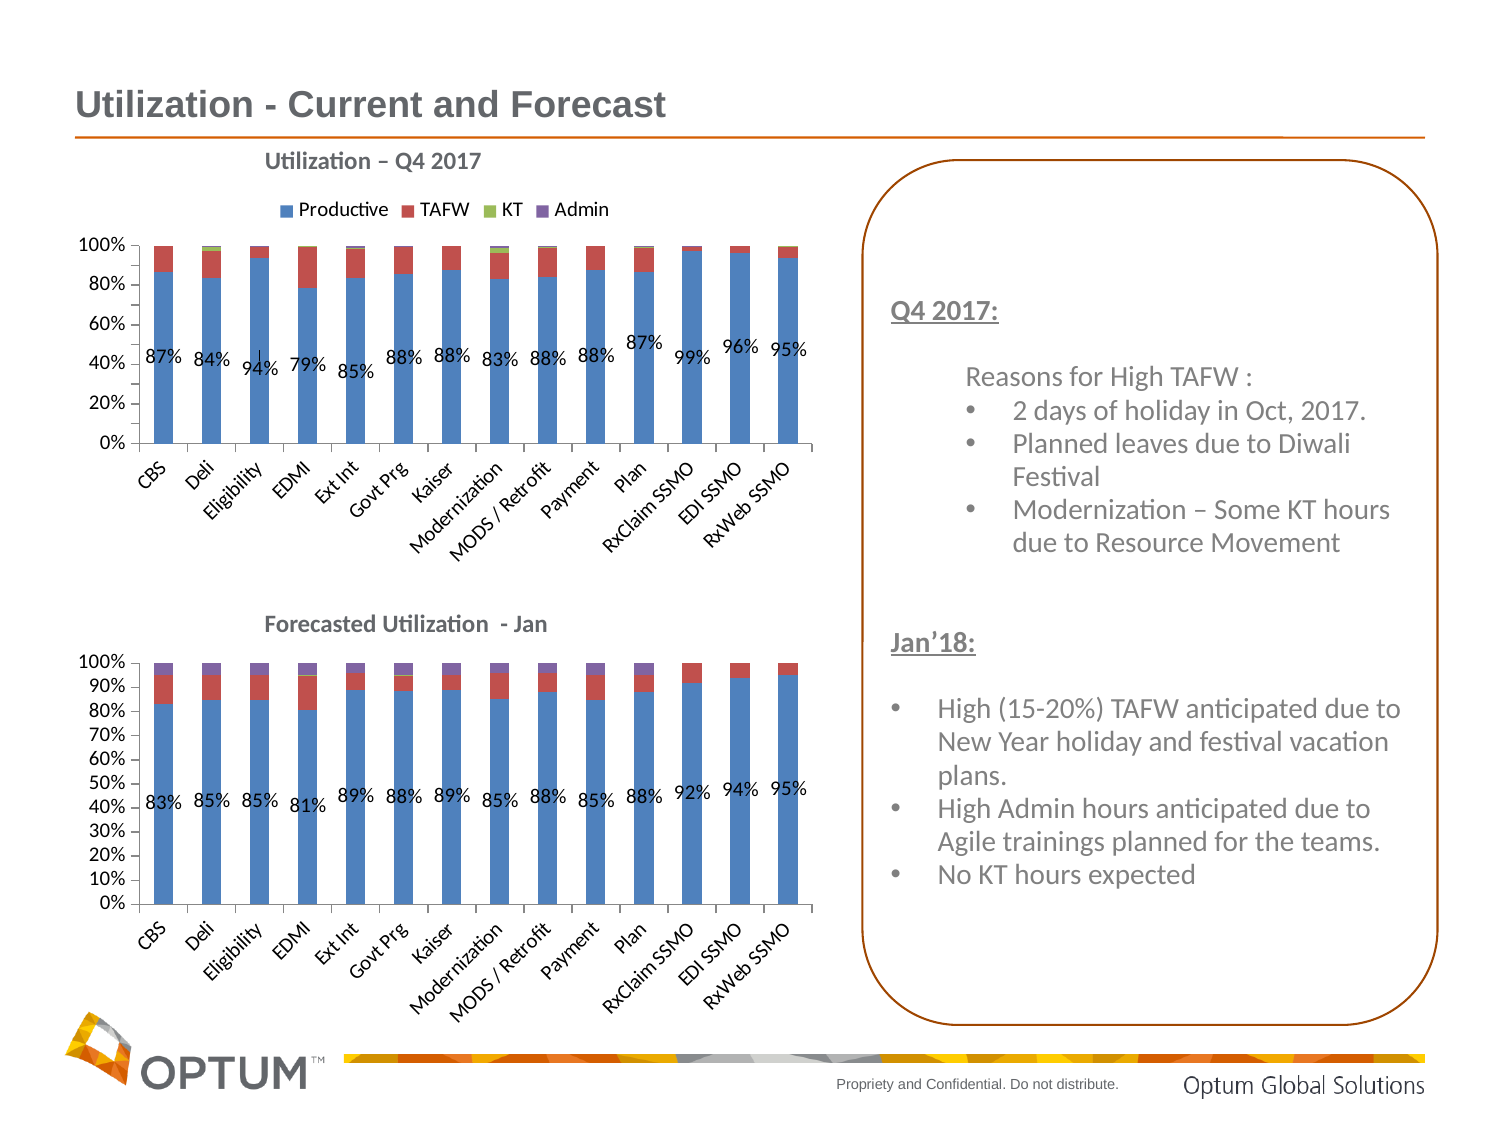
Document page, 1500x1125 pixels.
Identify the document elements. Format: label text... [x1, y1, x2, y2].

picture [1184, 1075, 1424, 1099]
picture [343, 1054, 1425, 1063]
picture [62, 1036, 327, 1092]
title Utilization - Current and Forecast [75, 24, 1425, 126]
chart [62, 645, 828, 1036]
chart [62, 184, 828, 575]
text_box Utilization – Q4 2017 [249, 137, 675, 182]
text_box Forecasted Utilization - Jan [249, 600, 700, 643]
text_box Q4 2017: Reasons for High TAFW : 2 days of holiday in Oct, 2017. Planned leaves due to Diwali Festival Modernization – Some KT hours due to Resource Movement Jan’18: High (15-20%) TAFW anticipated due to New Year holiday and festival vacation plans. High Admin hours anticipated due to Agile trainings planned for the teams. No KT hours expected [862, 160, 1438, 1025]
